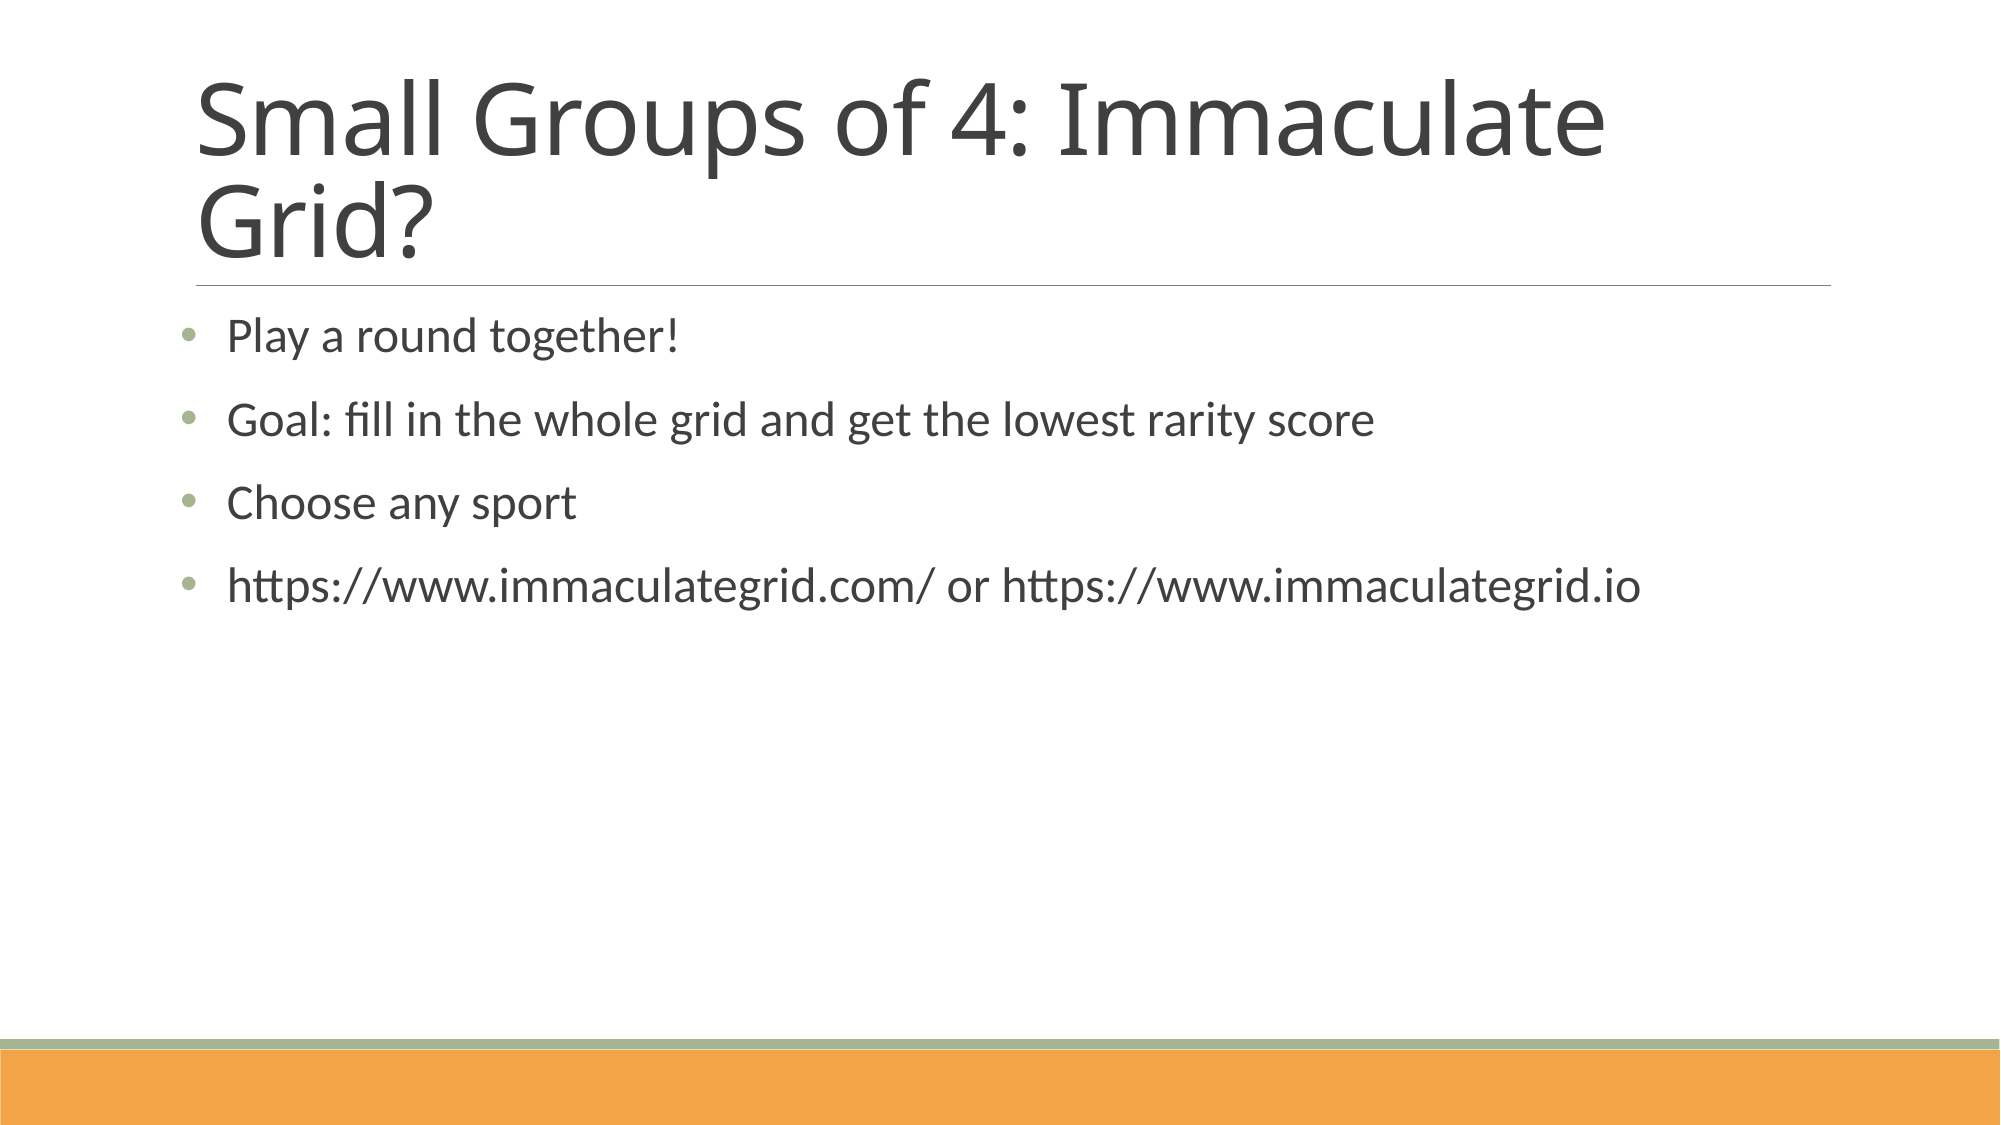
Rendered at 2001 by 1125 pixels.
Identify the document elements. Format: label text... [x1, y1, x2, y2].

title Small Groups of 4: Immaculate Grid? [180, 47, 1830, 285]
list Play a round together! Goal: fill in the whole grid and get the lowest rarity score Choose any sport https://www.immaculategrid.com/ or https://www.immaculategrid.io [180, 302, 1780, 1039]
